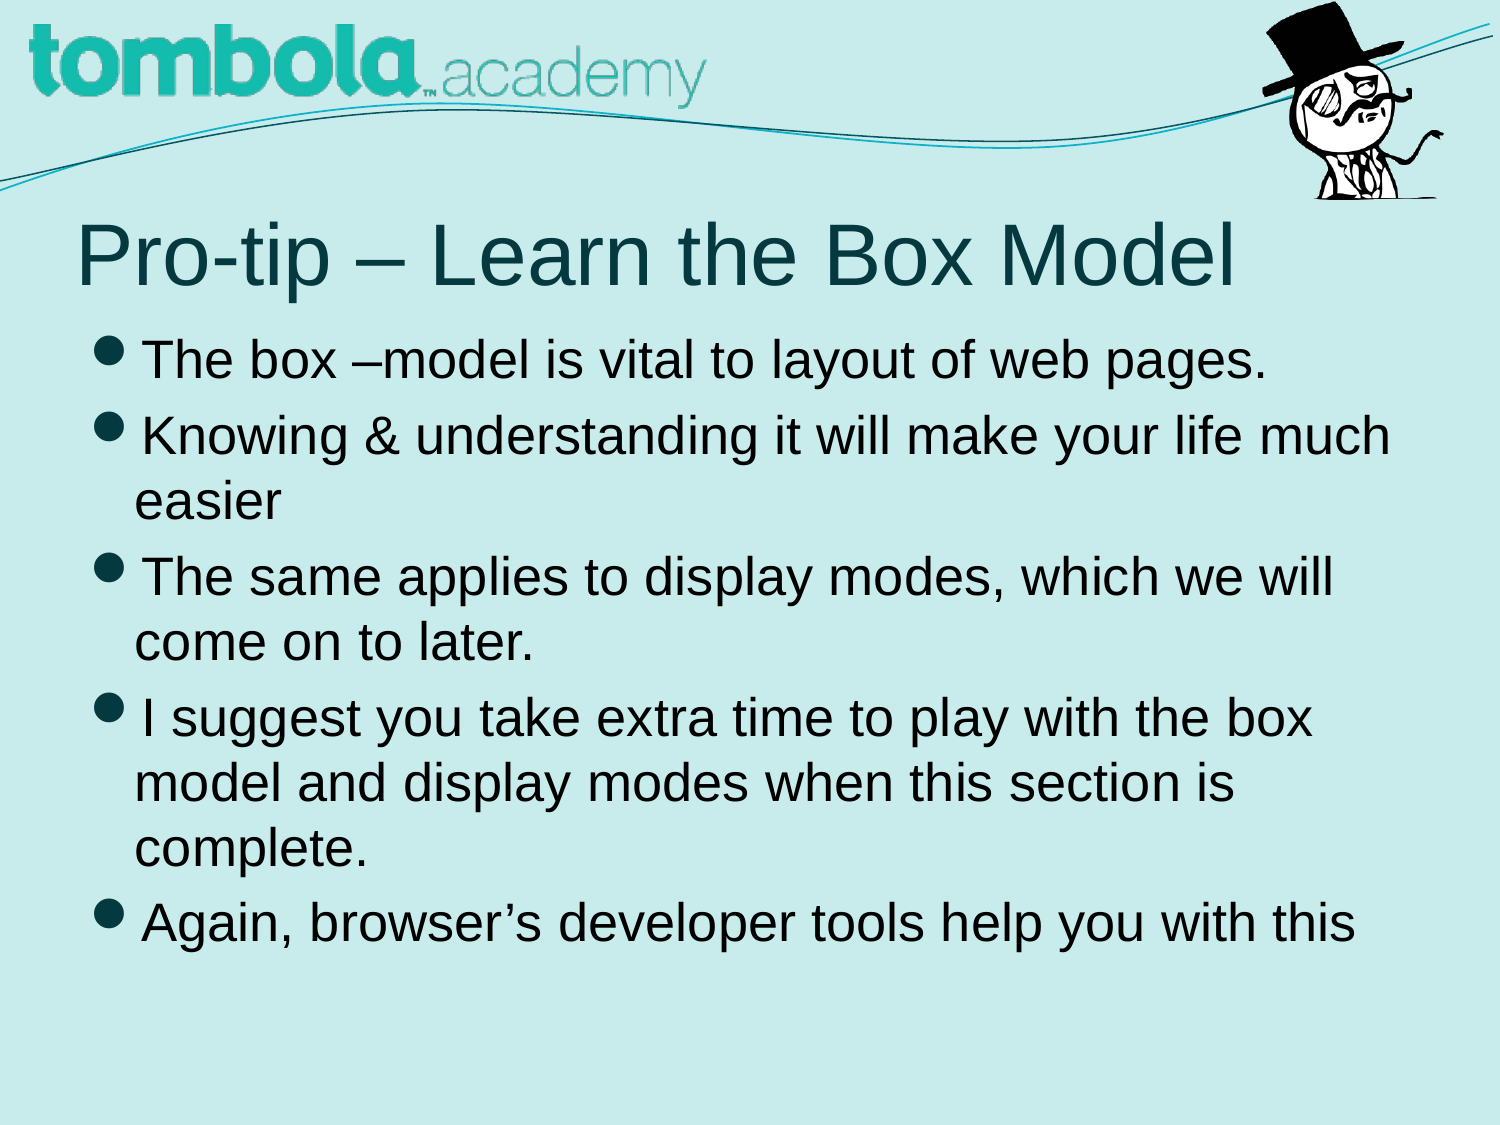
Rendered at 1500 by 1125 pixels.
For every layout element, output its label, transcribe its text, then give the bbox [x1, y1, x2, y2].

picture [1228, 0, 1489, 201]
title Pro-tip – Learn the Box Model [75, 115, 1425, 303]
list The box –model is vital to layout of web pages. Knowing & understanding it will make your life much easier The same applies to display modes, which we will come on to later. I suggest you take extra time to play with the box model and display modes when this section is complete. Again, browser’s developer tools help you with this [75, 317, 1425, 1038]
picture [29, 24, 707, 109]
